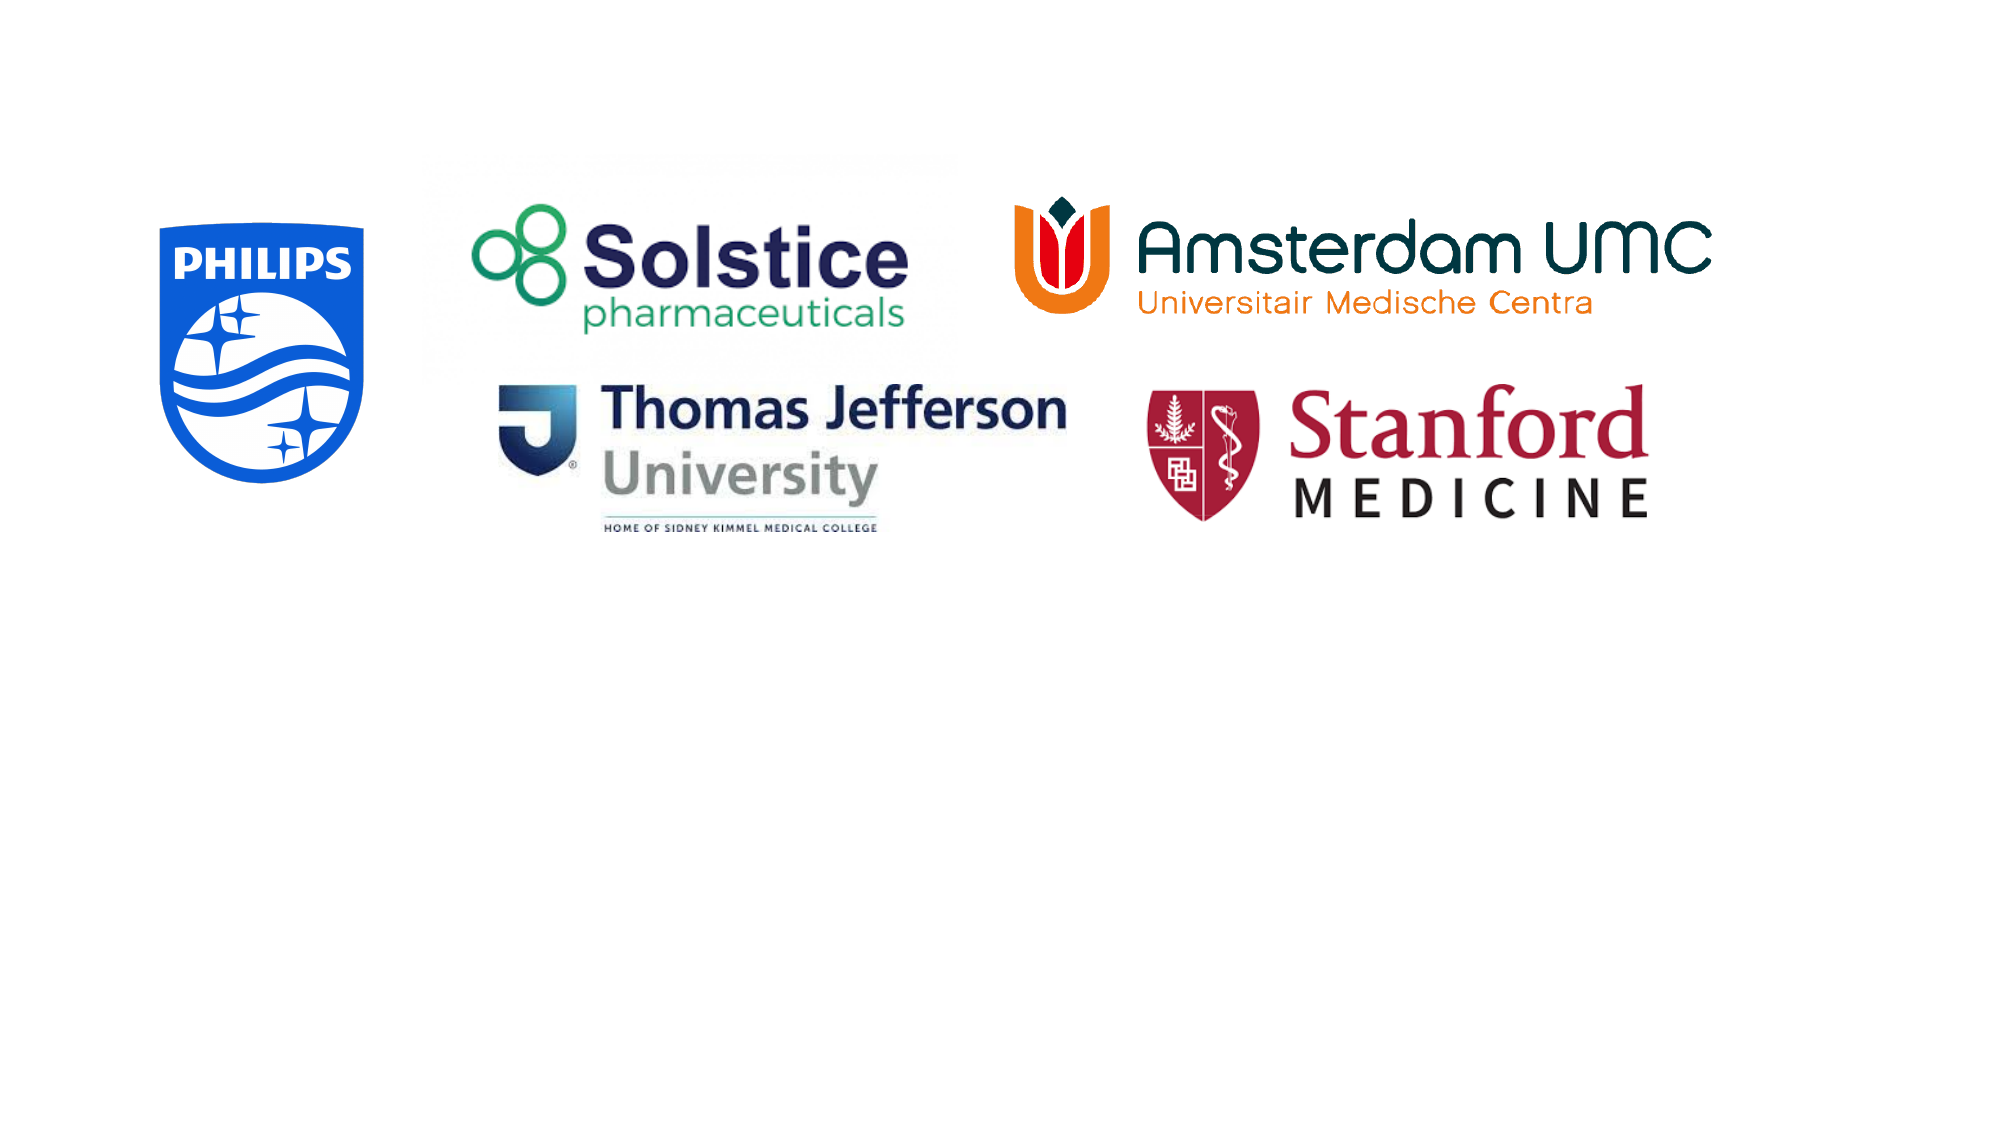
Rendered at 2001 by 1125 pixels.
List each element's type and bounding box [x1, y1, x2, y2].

text_box [141, 154, 1727, 532]
